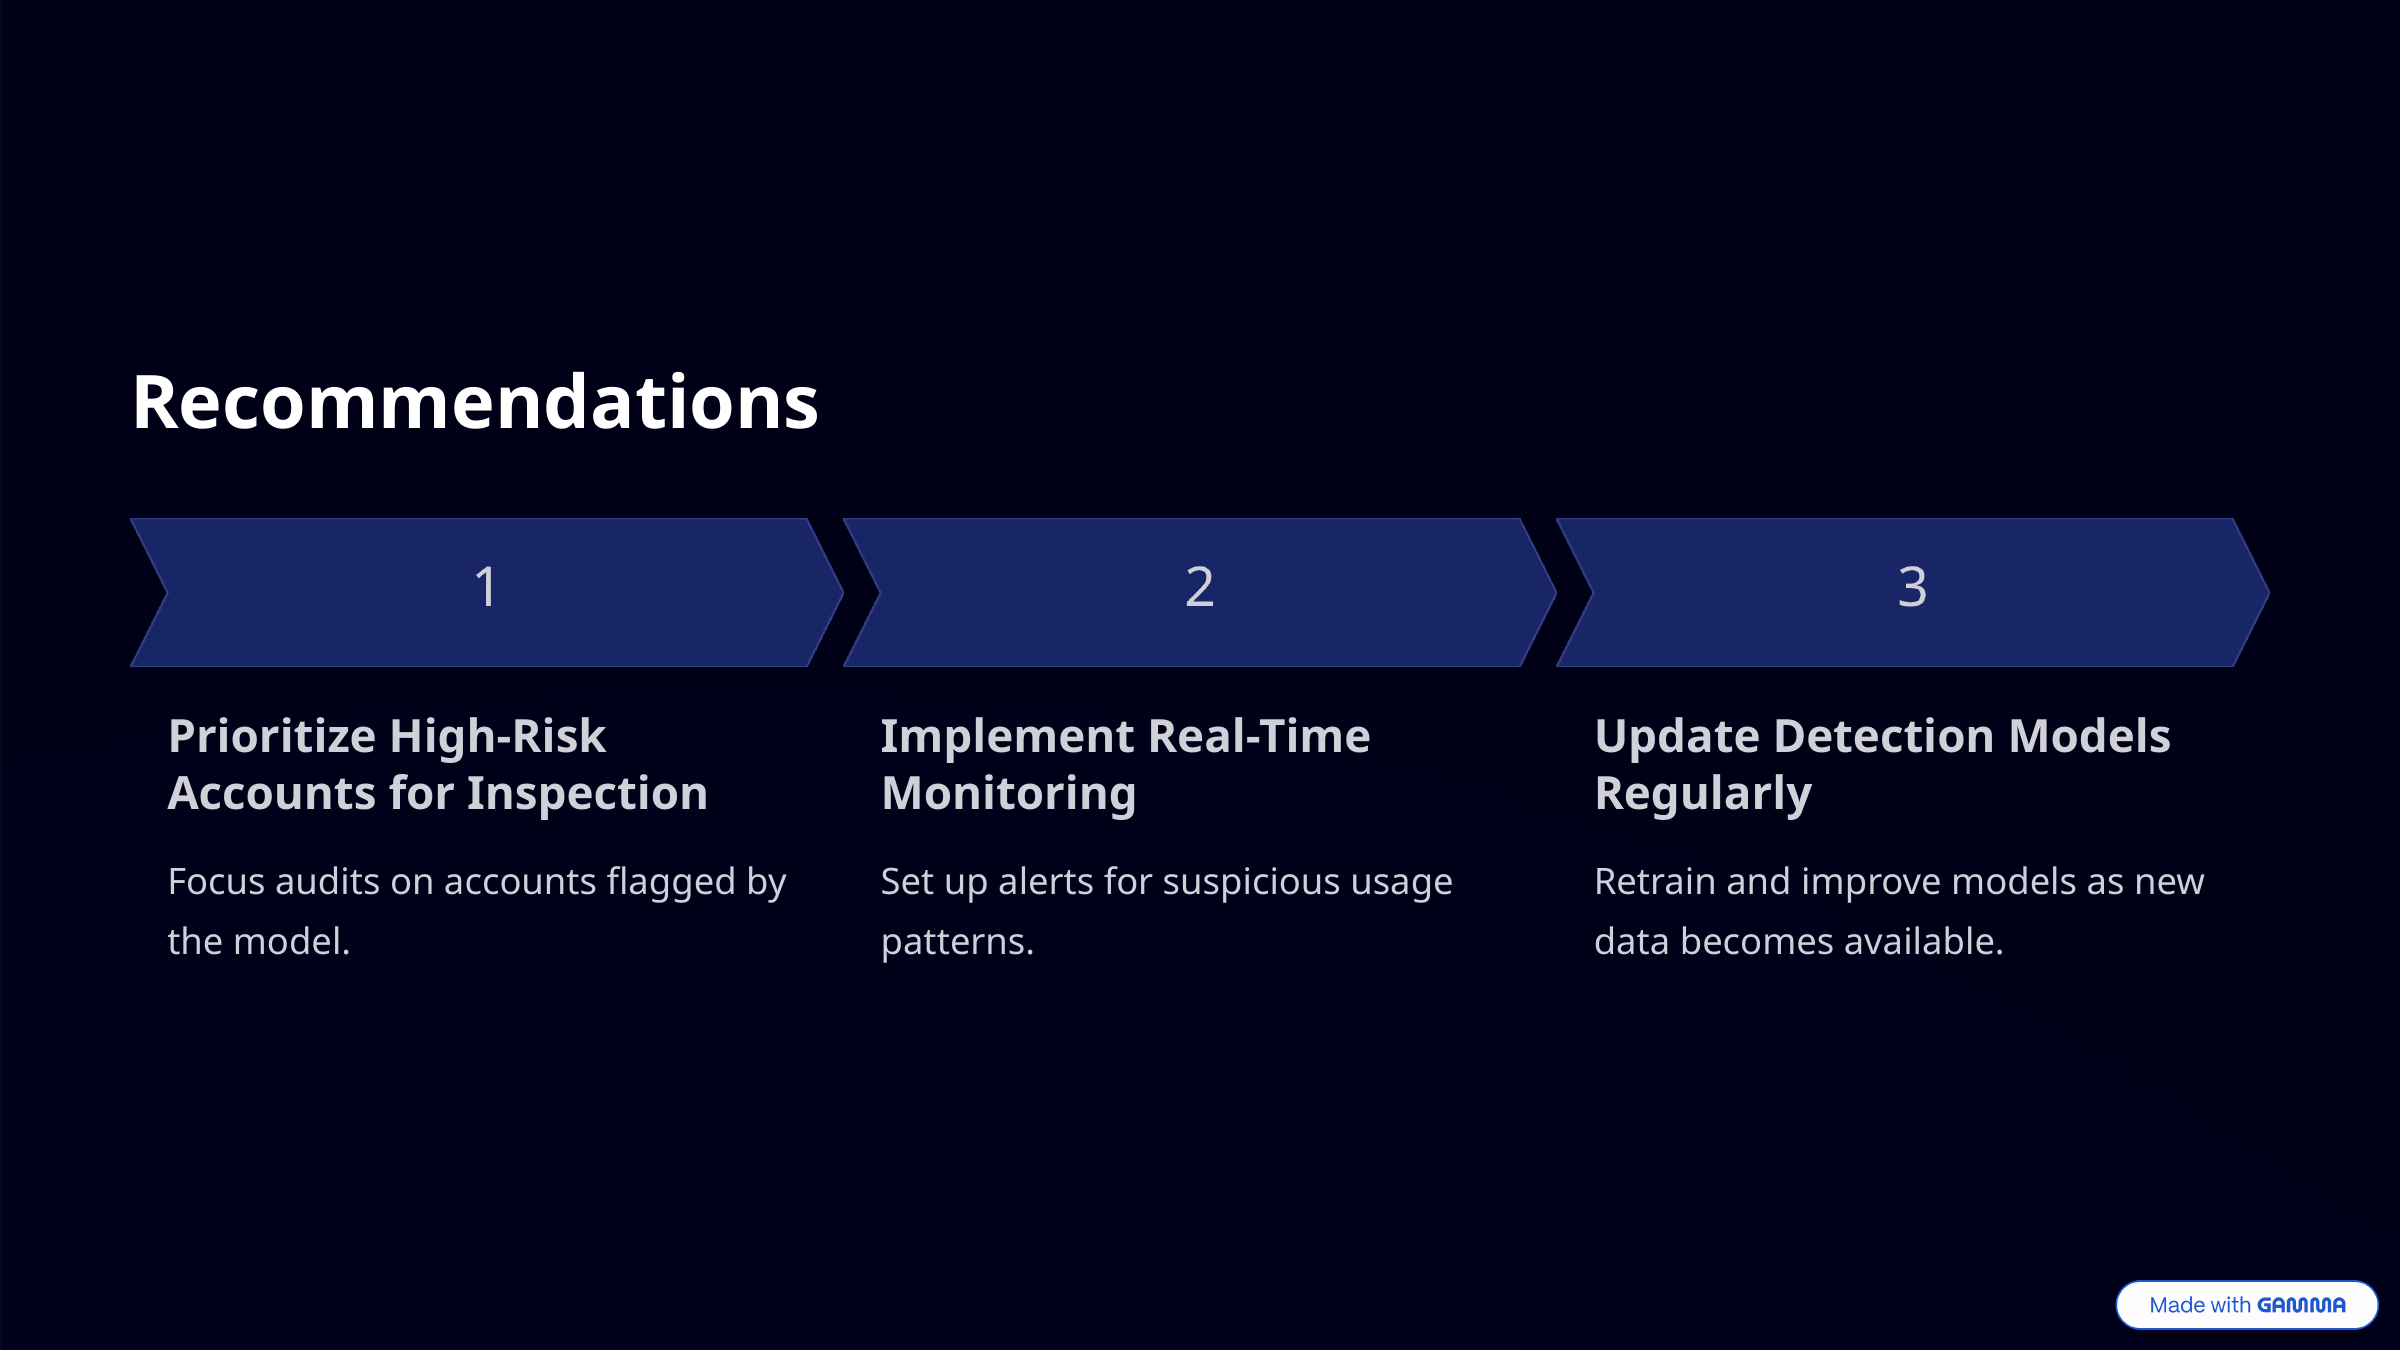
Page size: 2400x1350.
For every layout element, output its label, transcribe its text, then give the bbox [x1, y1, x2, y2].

text_box Retrain and improve models as new data becomes available. [1593, 842, 2233, 962]
text_box Update Detection Models Regularly [1593, 704, 2233, 821]
picture [130, 518, 2270, 668]
text_box Implement Real-Time Monitoring [880, 704, 1520, 821]
text_box Focus audits on accounts flagged by the model. [167, 842, 807, 962]
picture [2106, 1271, 2389, 1339]
text_box Prioritize High-Risk Accounts for Inspection [167, 704, 807, 821]
text_box Set up alerts for suspicious usage patterns. [880, 842, 1520, 962]
text_box Recommendations [130, 350, 875, 444]
